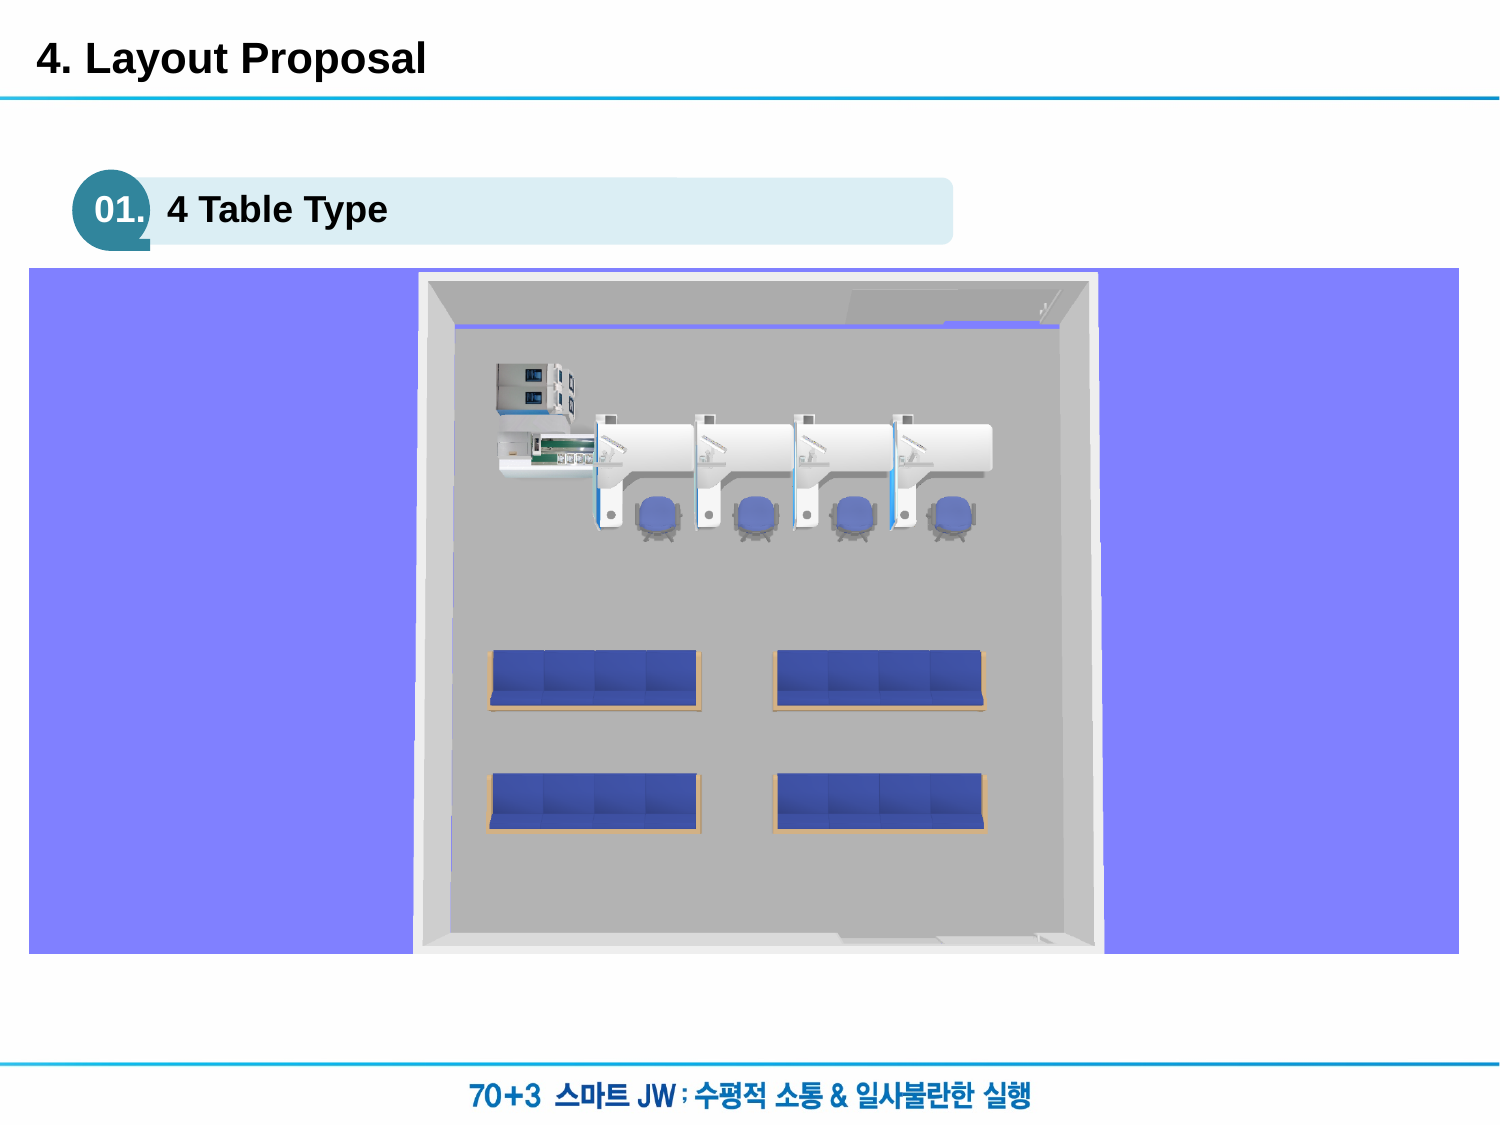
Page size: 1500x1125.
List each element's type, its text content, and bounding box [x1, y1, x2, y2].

text_box 4. Layout Proposal [21, 8, 1046, 105]
picture [0, 0, 1500, 1125]
text_box 01. 4 Table Type [79, 177, 403, 237]
text_box [88, 169, 134, 177]
text_box [81, 237, 151, 251]
text_box [64, 148, 1459, 268]
text_box [141, 177, 954, 245]
text_box [72, 187, 79, 233]
